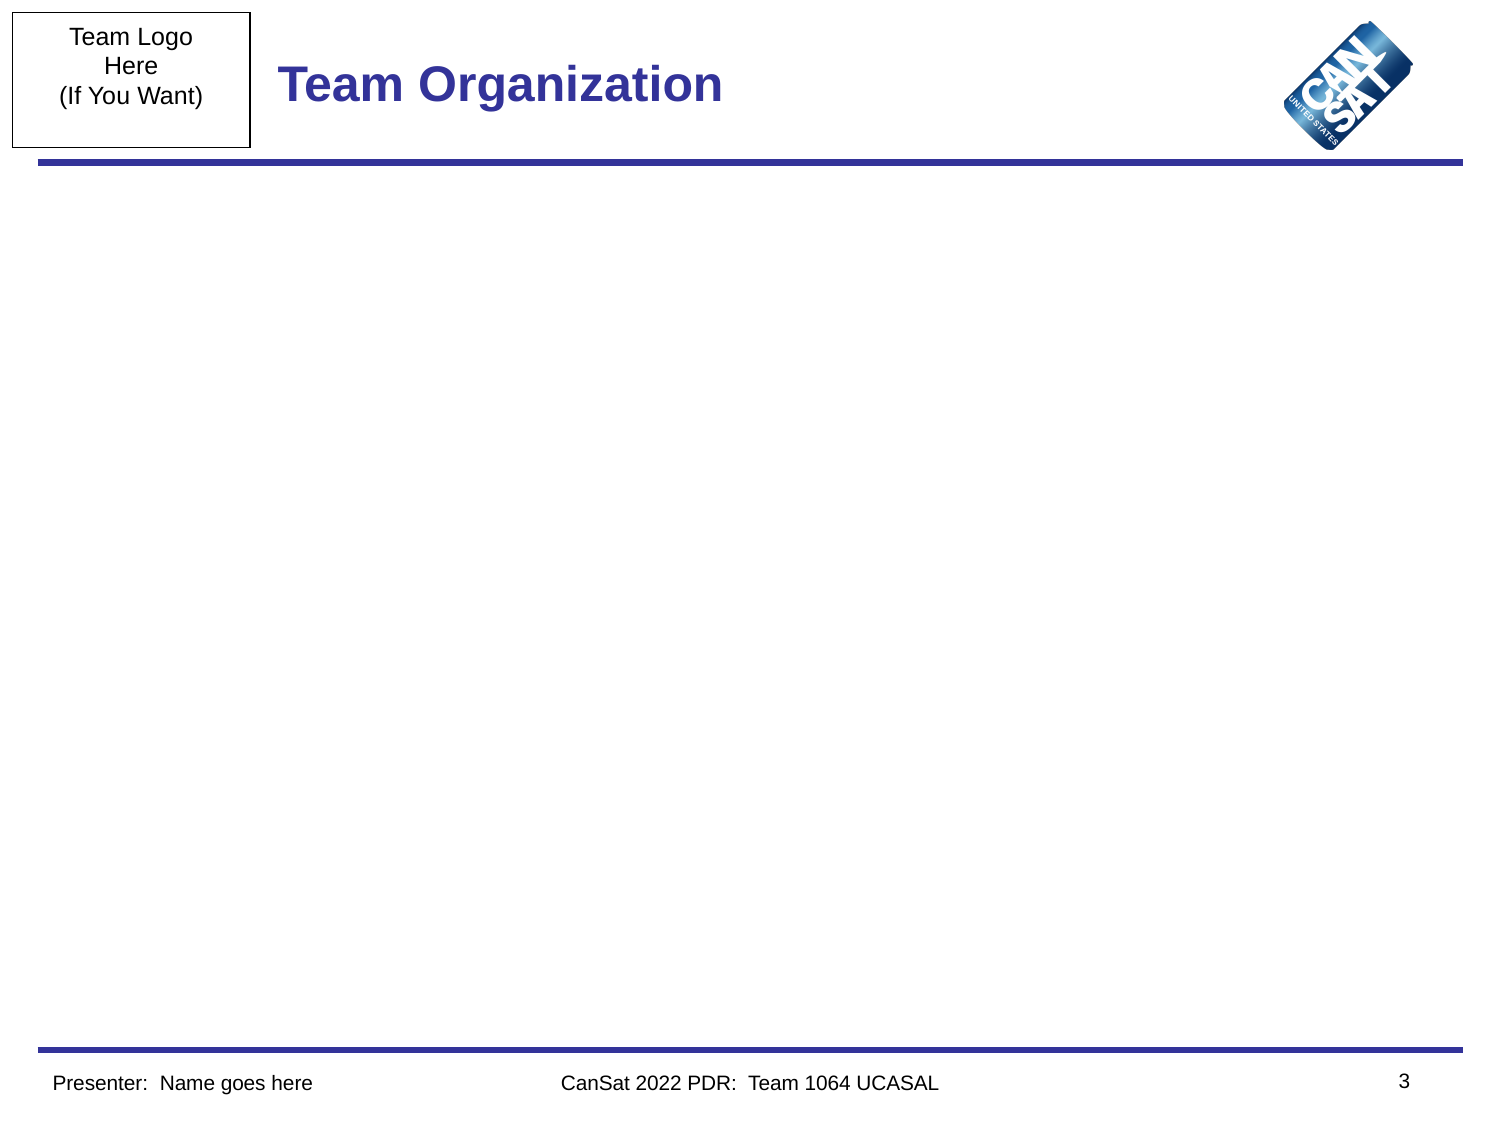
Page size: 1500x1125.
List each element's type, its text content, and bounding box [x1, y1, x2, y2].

text_box Presenter: Name goes here [37, 1062, 413, 1103]
picture [1284, 21, 1413, 150]
slide_number ‹#› [1312, 1059, 1425, 1100]
footer CanSat 2022 PDR: Team 1064 UCASAL [450, 1062, 1050, 1103]
title Team Organization [262, 12, 1238, 150]
